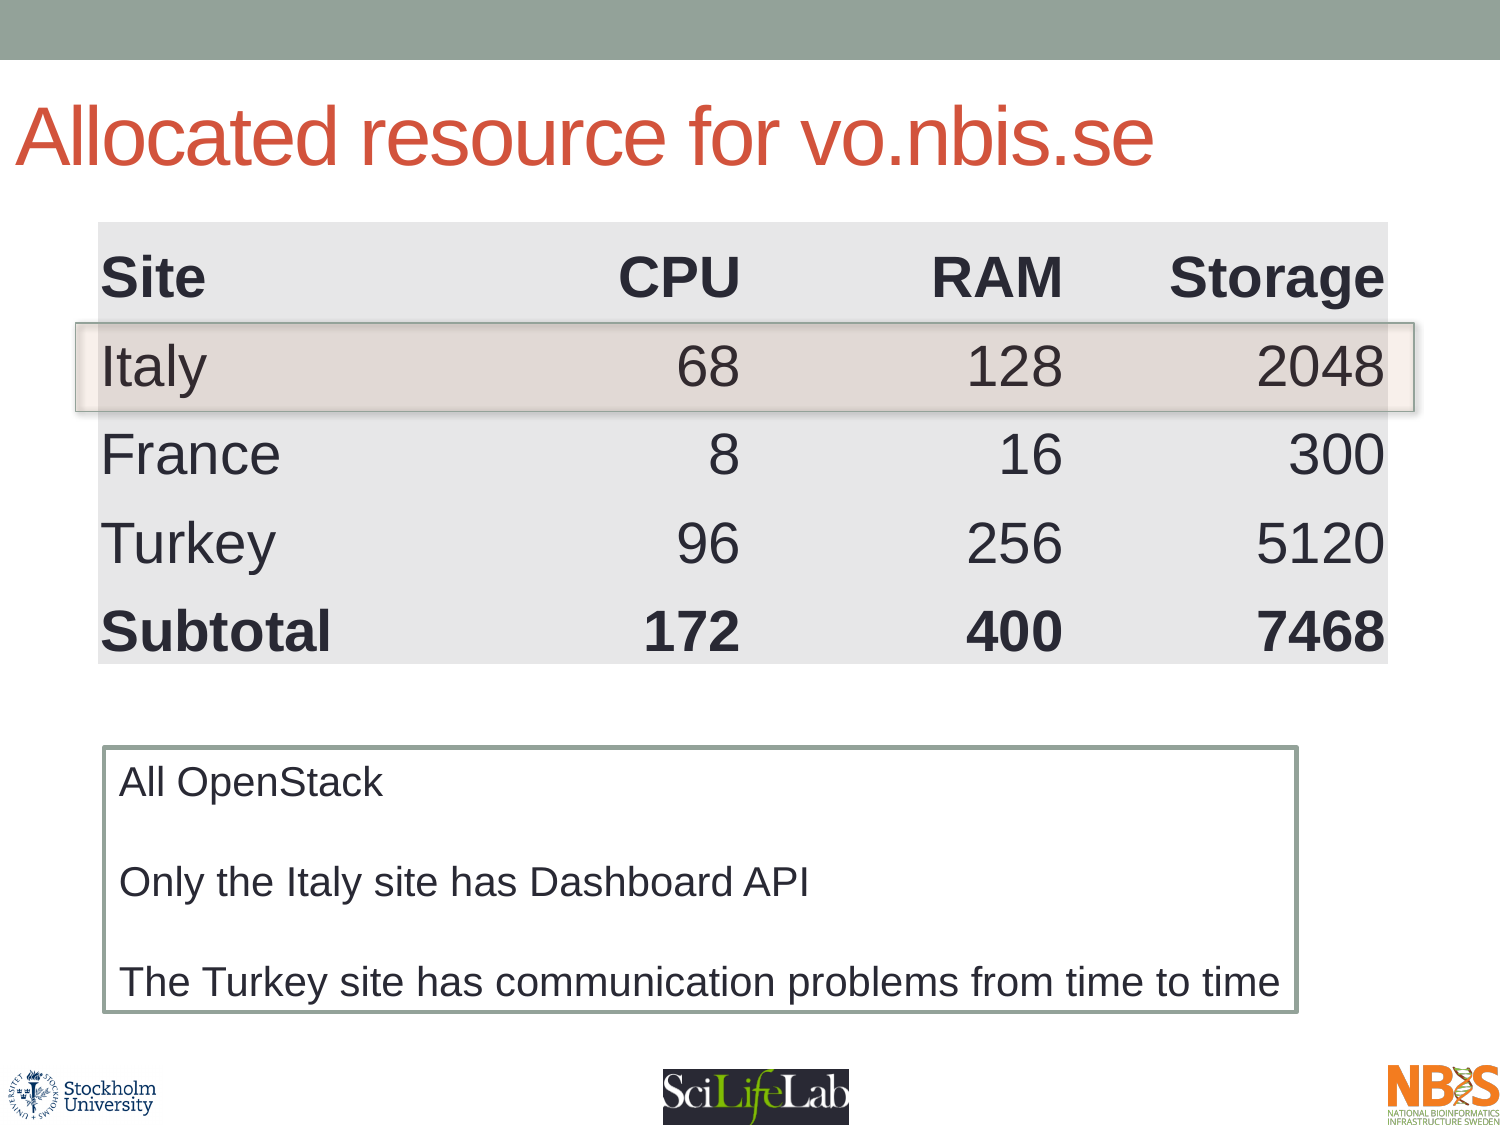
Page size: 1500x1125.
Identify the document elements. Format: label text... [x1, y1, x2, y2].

table_header Site [98, 222, 421, 310]
table_cell 2048 [1066, 310, 1388, 319]
table_header CPU [421, 222, 743, 310]
table_cell 400 [743, 575, 1066, 664]
table_cell Turkey [98, 487, 421, 575]
table_header Storage [1066, 222, 1388, 310]
table_cell 8 [421, 420, 743, 487]
table_cell Subtotal [98, 575, 421, 664]
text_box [0, 1065, 1500, 1125]
table_cell 128 [743, 310, 1066, 319]
table_cell Italy [98, 310, 421, 319]
table_cell 68 [421, 310, 743, 319]
table_cell 96 [421, 487, 743, 575]
table_cell 172 [421, 575, 743, 664]
text_box [75, 322, 1415, 412]
table_cell 5120 [1066, 487, 1388, 575]
table_cell 16 [743, 420, 1066, 487]
table_cell 300 [1066, 420, 1388, 487]
table_cell France [98, 420, 421, 487]
table_header RAM [743, 222, 1066, 310]
table_cell 7468 [1066, 575, 1388, 664]
text_box All OpenStack Only the Italy site has Dashboard API The Turkey site has communication problems from time to time [102, 745, 1299, 1014]
title Allocated resource for vo.nbis.se [0, 51, 1350, 214]
table_cell 256 [743, 487, 1066, 575]
